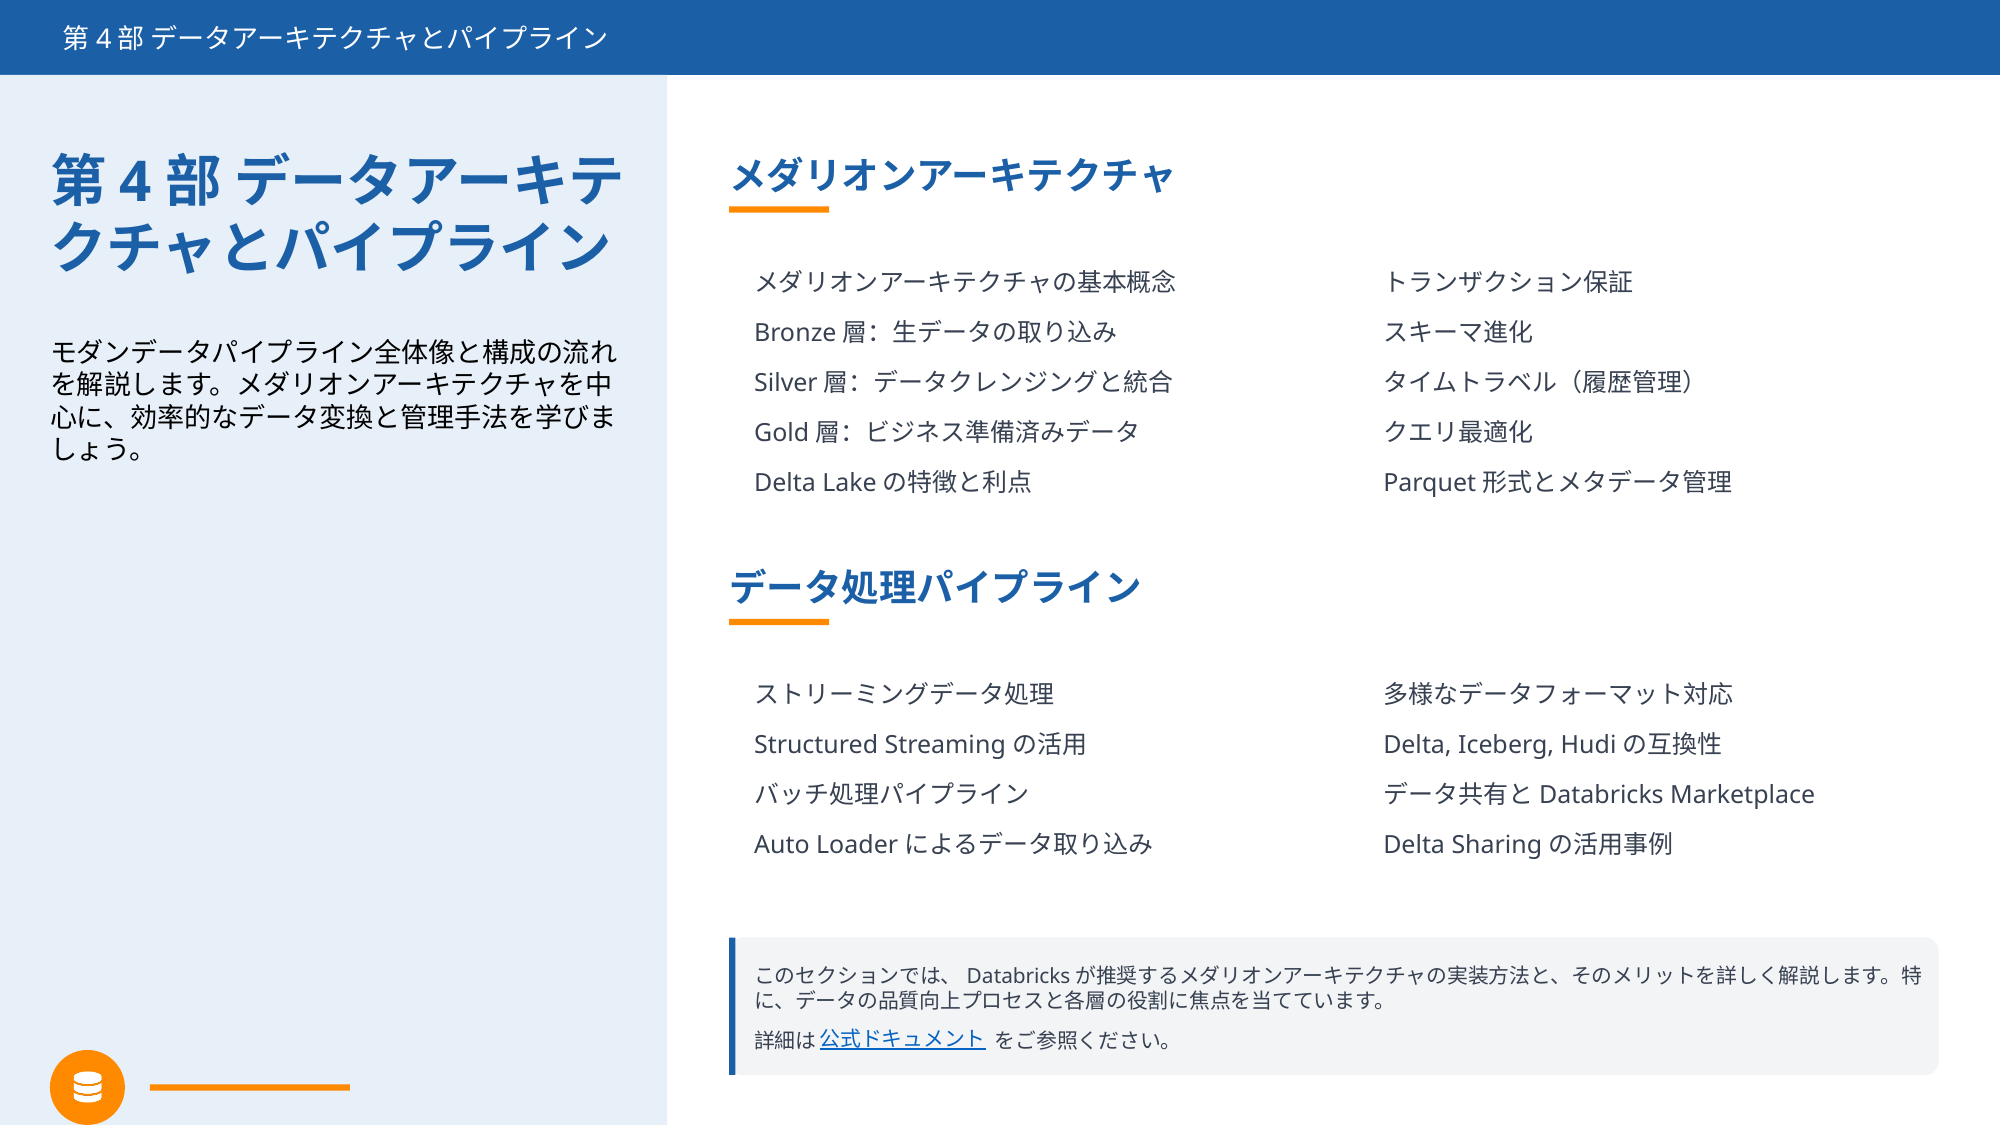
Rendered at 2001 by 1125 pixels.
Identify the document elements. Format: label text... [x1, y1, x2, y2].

text_box スキーマ進化 [1383, 312, 1554, 350]
text_box メダリオンアーキテクチャの基本概念 [754, 262, 1197, 300]
text_box Structured Streamingの活用 [754, 724, 1098, 763]
text_box Parquet形式とメタデータ管理 [1383, 462, 1745, 500]
text_box タイムトラベル（履歴管理） [1383, 362, 1728, 400]
text_box [729, 618, 830, 626]
text_box モダンデータパイプライン全体像と構成の流れを解説します。メダリオンアーキテクチャを中心に、効率的なデータ変換と管理手法を学びましょう。 [49, 314, 634, 486]
text_box メダリオンアーキテクチャ [729, 146, 1206, 202]
text_box [729, 937, 736, 1075]
text_box Delta Sharingの活用事例 [1383, 825, 1685, 863]
text_box Delta, Iceberg, Hudiの互換性 [1383, 724, 1731, 763]
text_box 詳細は [754, 1024, 819, 1057]
text_box トランザクション保証 [1383, 262, 1654, 300]
text_box 第4部 データアーキテクチャとパイプライン [49, 140, 655, 285]
text_box データ共有とDatabricks Marketplace [1383, 775, 1826, 813]
text_box [49, 1049, 125, 1125]
picture [73, 1071, 102, 1104]
text_box バッチ処理パイプライン [754, 775, 1050, 813]
text_box [0, 0, 2000, 75]
text_box Delta Lakeの特徴と利点 [754, 462, 1045, 500]
text_box [736, 937, 1939, 1076]
text_box Silver層：データクレンジングと統合 [754, 362, 1189, 400]
text_box ストリーミングデータ処理 [754, 675, 1075, 713]
text_box Gold層：ビジネス準備済みデータ [754, 412, 1155, 450]
text_box クエリ最適化 [1383, 412, 1554, 450]
text_box 第4部 データアーキテクチャとパイプライン [62, 17, 640, 58]
text_box [729, 206, 830, 213]
text_box [149, 1084, 350, 1091]
text_box Auto Loaderによるデータ取り込み [754, 825, 1164, 863]
text_box Bronze層：生データの取り込み [754, 312, 1131, 350]
text_box をご参照ください。 [994, 1024, 1208, 1057]
text_box このセクションでは、Databricksが推奨するメダリオンアーキテクチャの実装方法と、そのメリットを詳しく解説します。特に、データの品質向上プロセスと各層の役割に焦点を当てています。 [754, 956, 1927, 1019]
text_box [668, 75, 2000, 1125]
text_box [0, 74, 668, 1125]
text_box 多様なデータフォーマット対応 [1383, 675, 1754, 713]
text_box データ処理パイプライン [729, 559, 1170, 615]
text_box 公式ドキュメント [819, 1024, 994, 1057]
